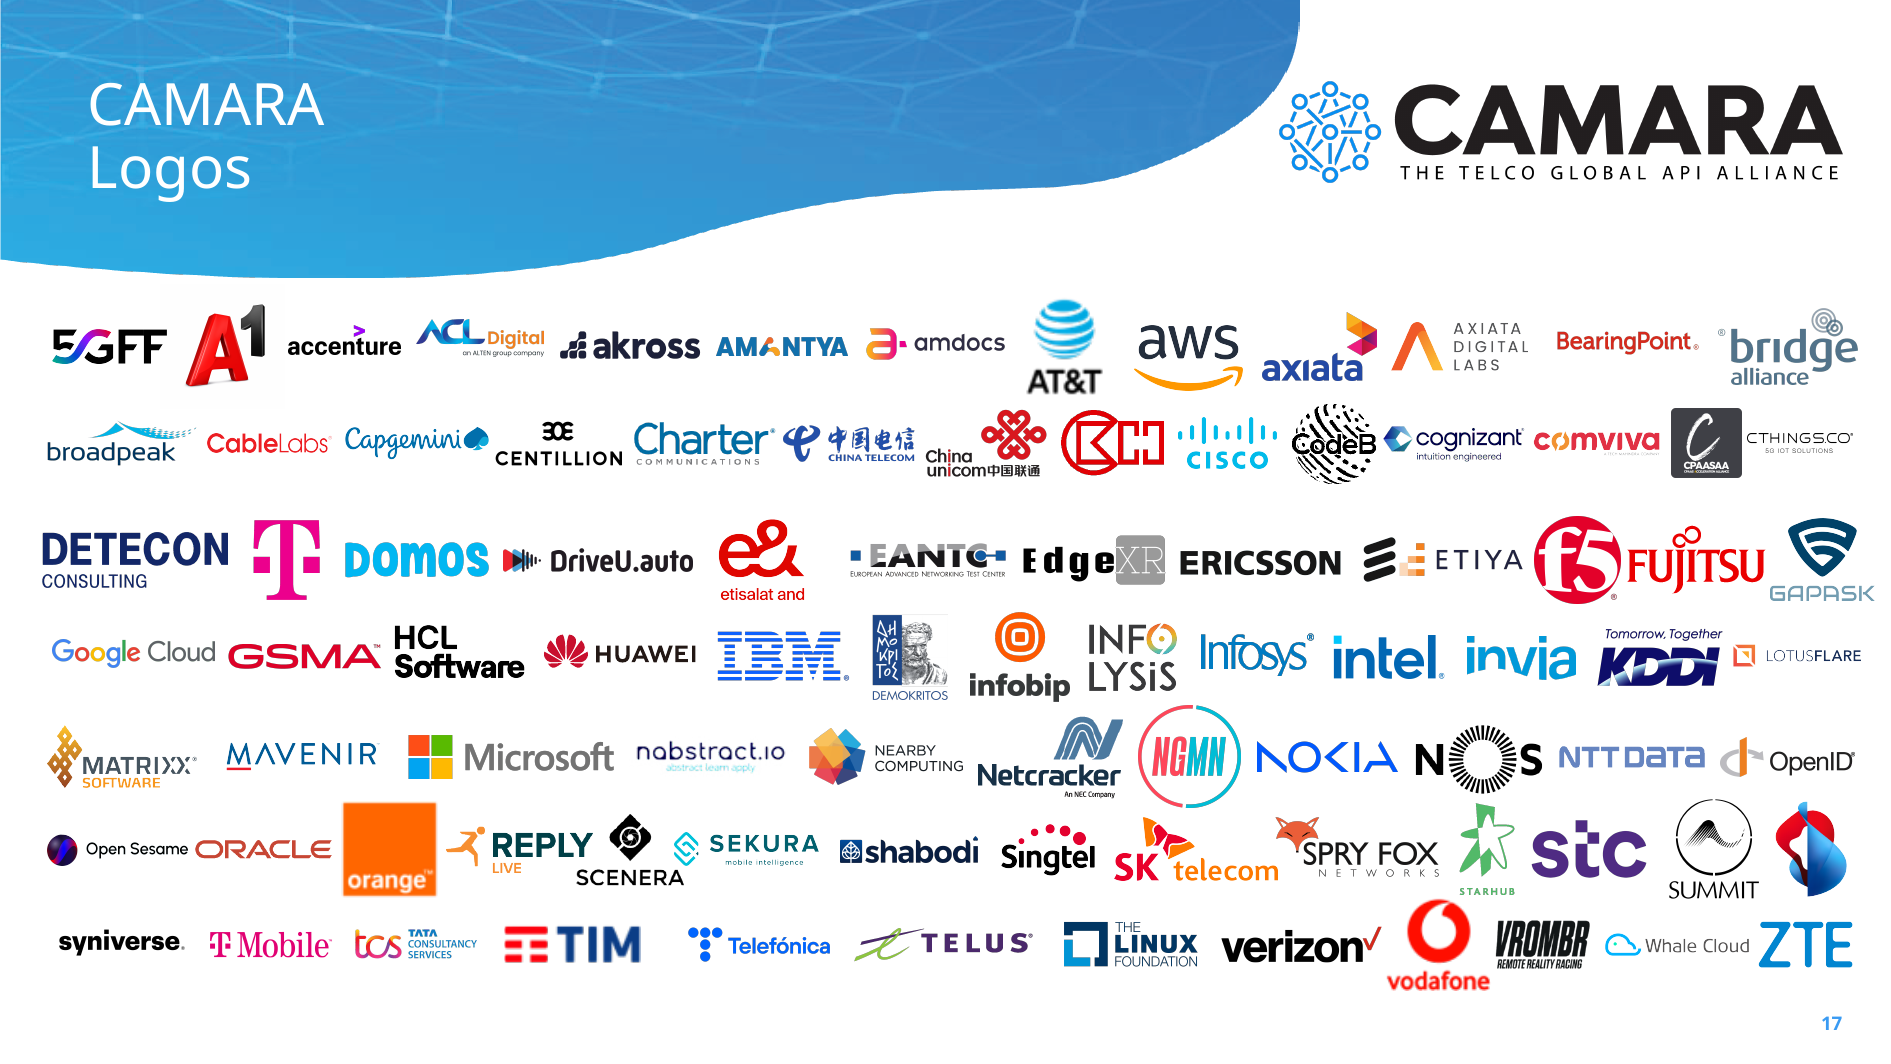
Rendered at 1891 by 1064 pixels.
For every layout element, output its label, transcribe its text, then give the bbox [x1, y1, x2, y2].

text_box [51, 582, 1861, 730]
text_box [42, 471, 1876, 648]
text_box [50, 942, 1866, 1021]
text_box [47, 767, 1882, 932]
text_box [47, 735, 1855, 839]
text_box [35, 381, 1853, 504]
title CAMARA Logos [72, 67, 1869, 197]
picture [0, 0, 1300, 278]
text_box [52, 281, 1882, 411]
